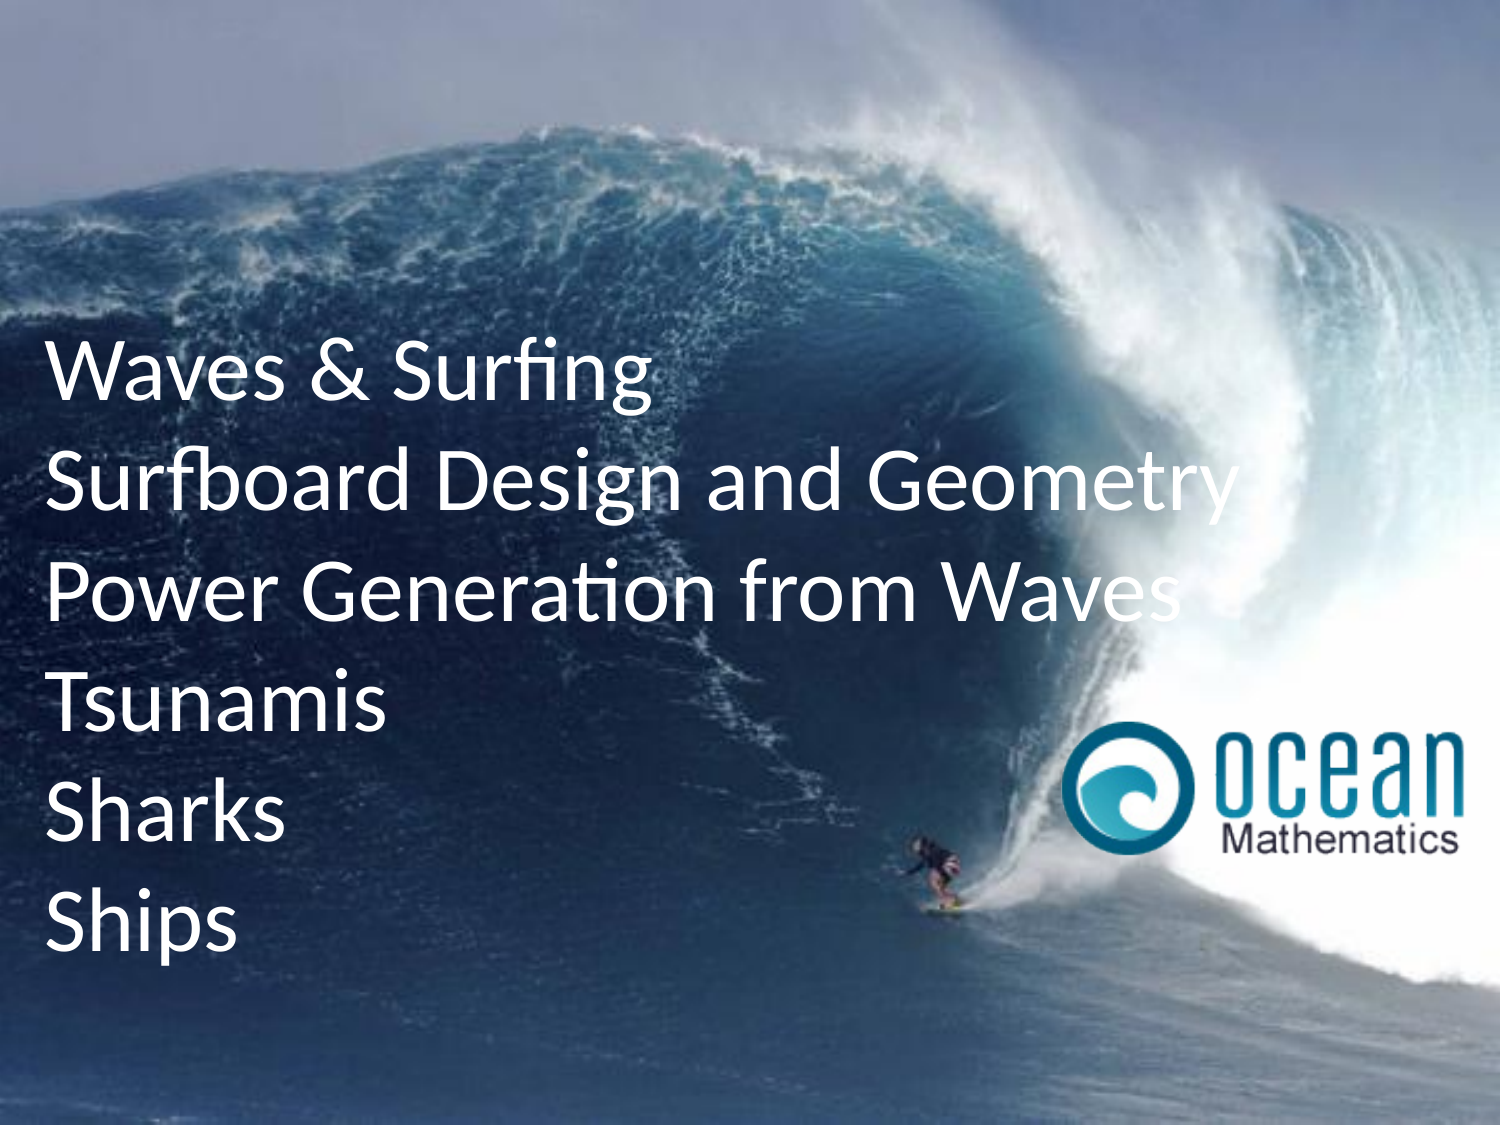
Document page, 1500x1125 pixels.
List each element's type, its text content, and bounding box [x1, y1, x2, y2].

picture [0, 0, 1500, 1125]
title Waves & Surfing Surfboard Design and Geometry Power Generation from Waves Tsunamis Sharks Ships [29, 184, 1305, 1094]
